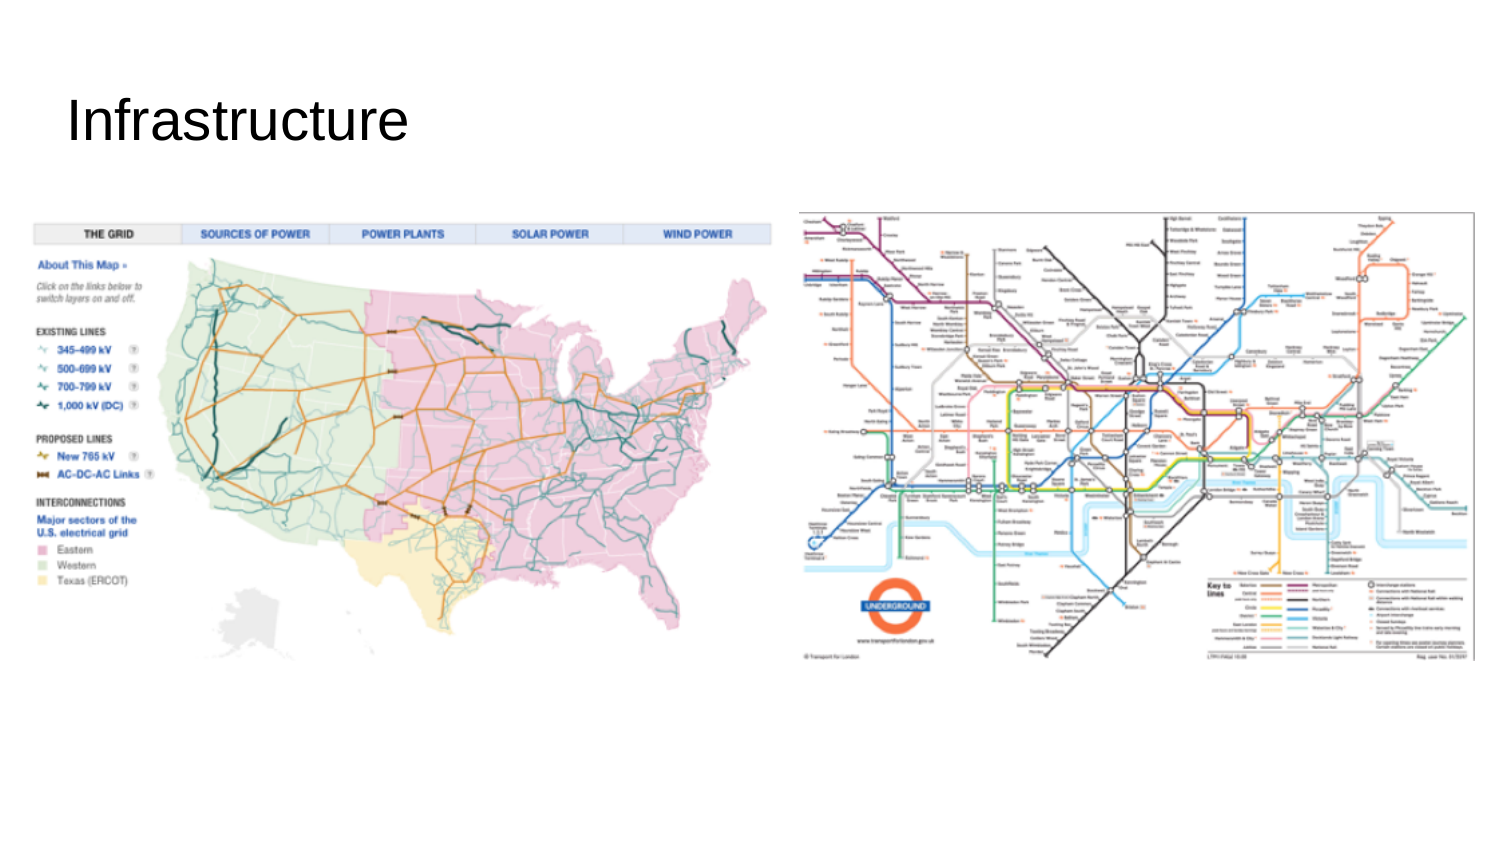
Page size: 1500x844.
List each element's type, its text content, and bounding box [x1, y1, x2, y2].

picture [798, 212, 1476, 661]
title Infrastructure [51, 72, 1449, 167]
picture [24, 212, 783, 661]
